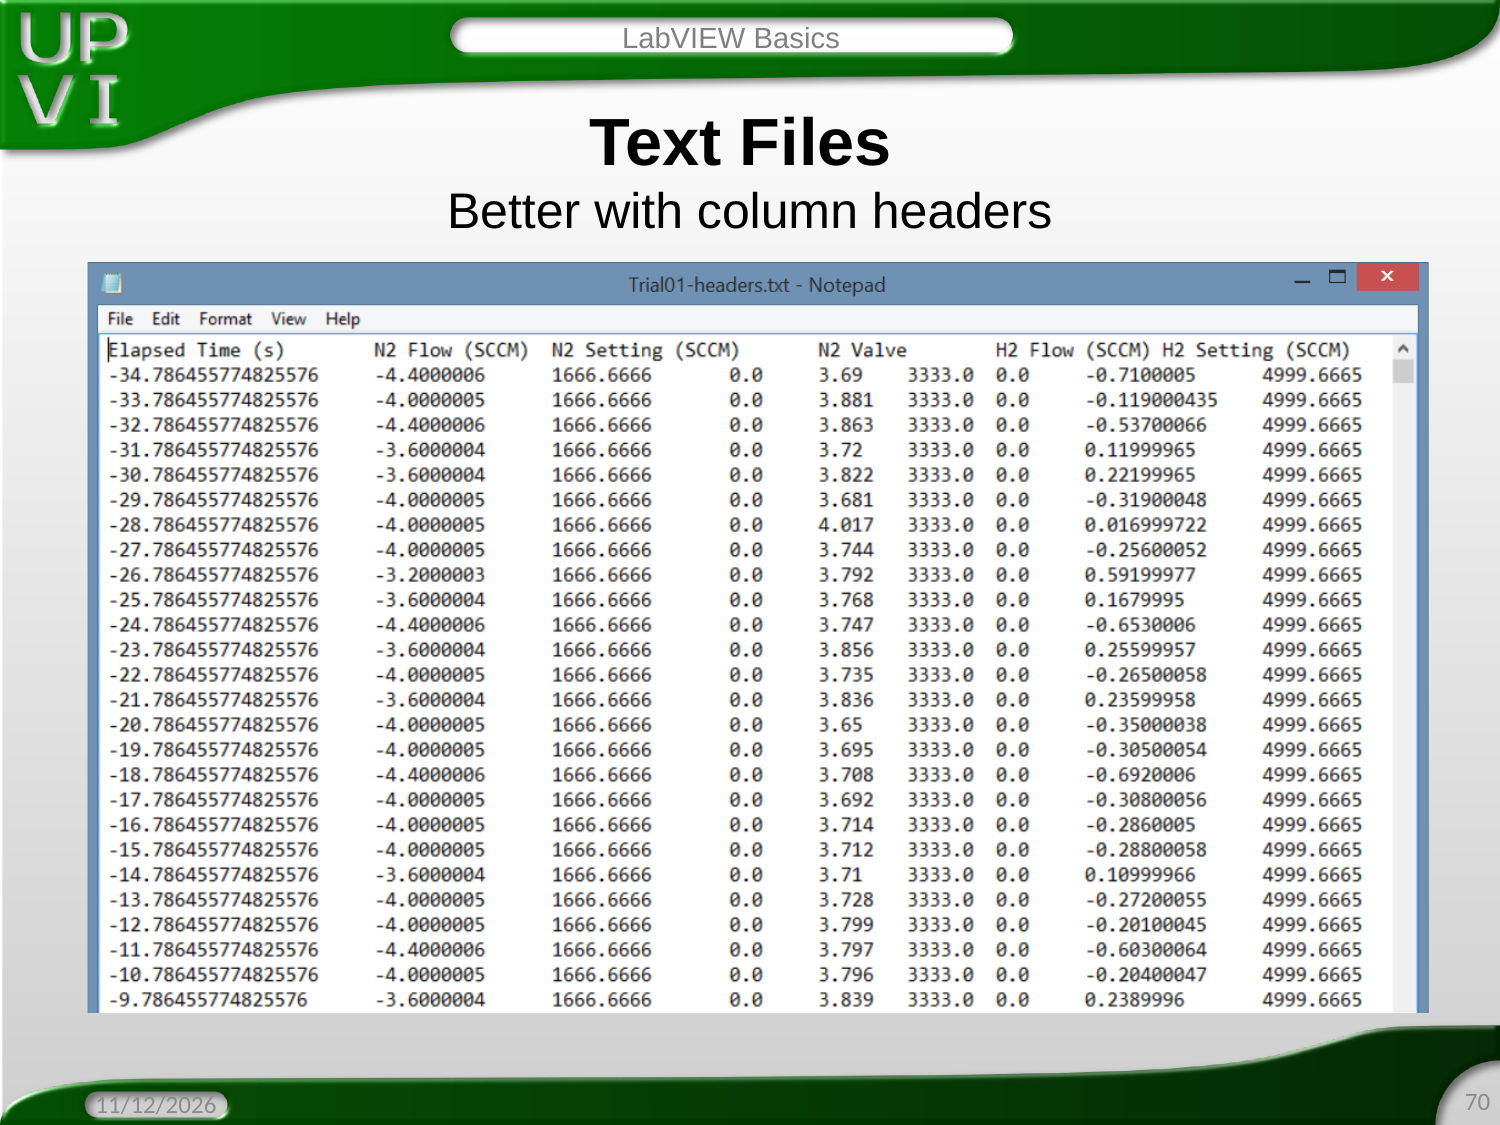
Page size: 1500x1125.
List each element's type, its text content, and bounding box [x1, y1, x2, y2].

picture [0, 0, 1500, 1125]
footer LabVIEW Basics [450, 6, 1013, 67]
title Text Files Better with column headers [75, 75, 1425, 263]
slide_number 70 [1155, 1069, 1500, 1125]
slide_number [75, 1073, 238, 1125]
